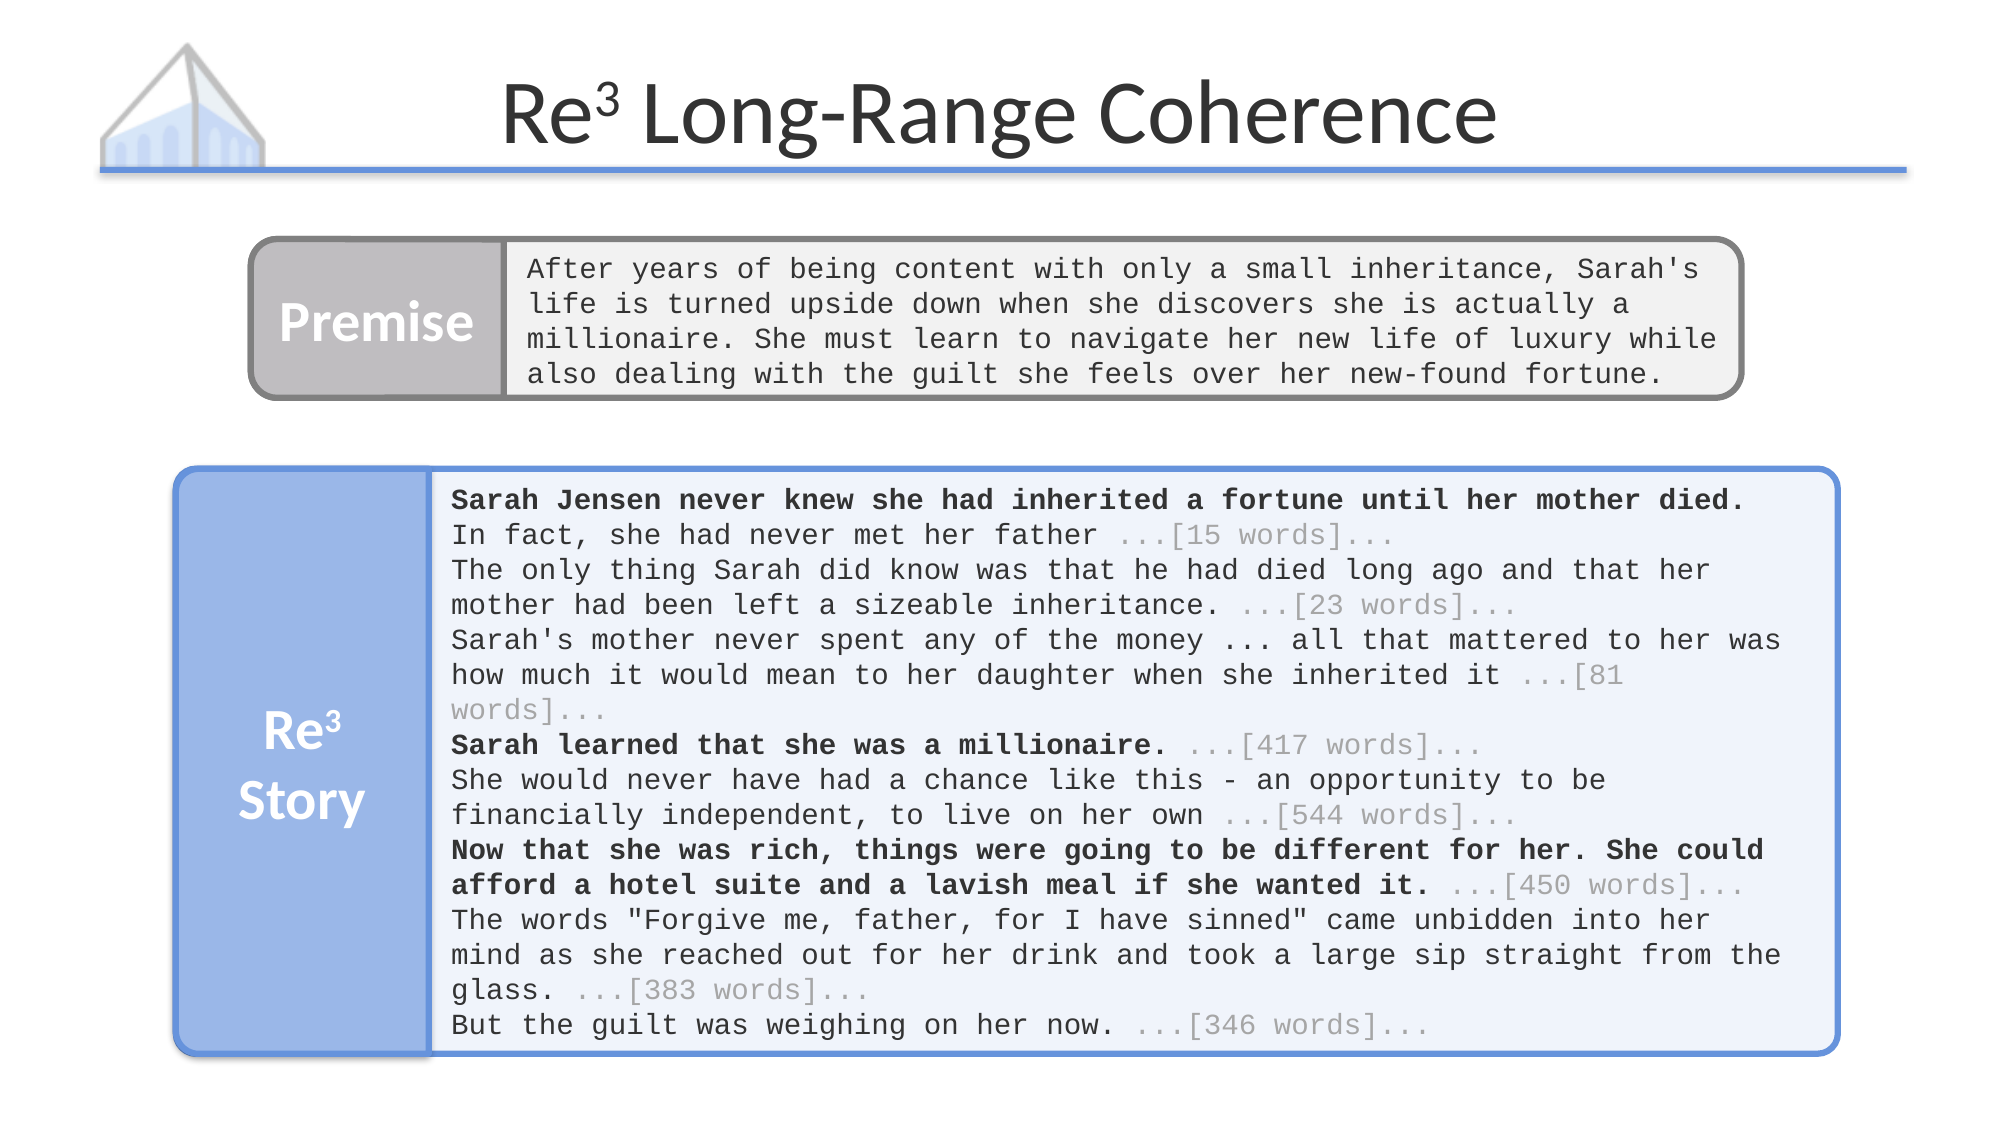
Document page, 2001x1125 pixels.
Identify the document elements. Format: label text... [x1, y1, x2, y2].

text_box Sarah Jensen never knew she had inherited a fortune until her mother died. In fact, she had never met her father ...[15 words]... The only thing Sarah did know was that he had died long ago and that her mother had been left a sizeable inheritance. ...[23 words]... Sarah's mother never spent any of the money ... all that mattered to her was how much it would mean to her daughter when she inherited it ...[81 words]... Sarah learned that she was a millionaire. ...[417 words]... She would never have had a chance like this - an opportunity to be financially independent, to live on her own ...[544 words]... Now that she was rich, things were going to be different for her. She could afford a hotel suite and a lavish meal if she wanted it. ...[450 words]... The words "Forgive me, father, for I have sinned" came unbidden into her mind as she reached out for her drink and took a large sip straight from the glass. ...[383 words]... But the guilt was weighing on her now. ...[346 words]... [436, 473, 1800, 1048]
text_box [173, 466, 431, 1056]
text_box [333, 236, 1732, 400]
text_box After years of being content with only a small inheritance, Sarah's life is turned upside down when she discovers she is actually a millionaire. She must learn to navigate her new life of luxury while also dealing with the guilt she feels over her new-found fortune. [512, 242, 1750, 397]
title Re3 Long-Range Coherence [0, 23, 2000, 190]
text_box Re3 Story [223, 683, 381, 839]
text_box Premise [248, 236, 506, 400]
text_box [430, 466, 1840, 1056]
